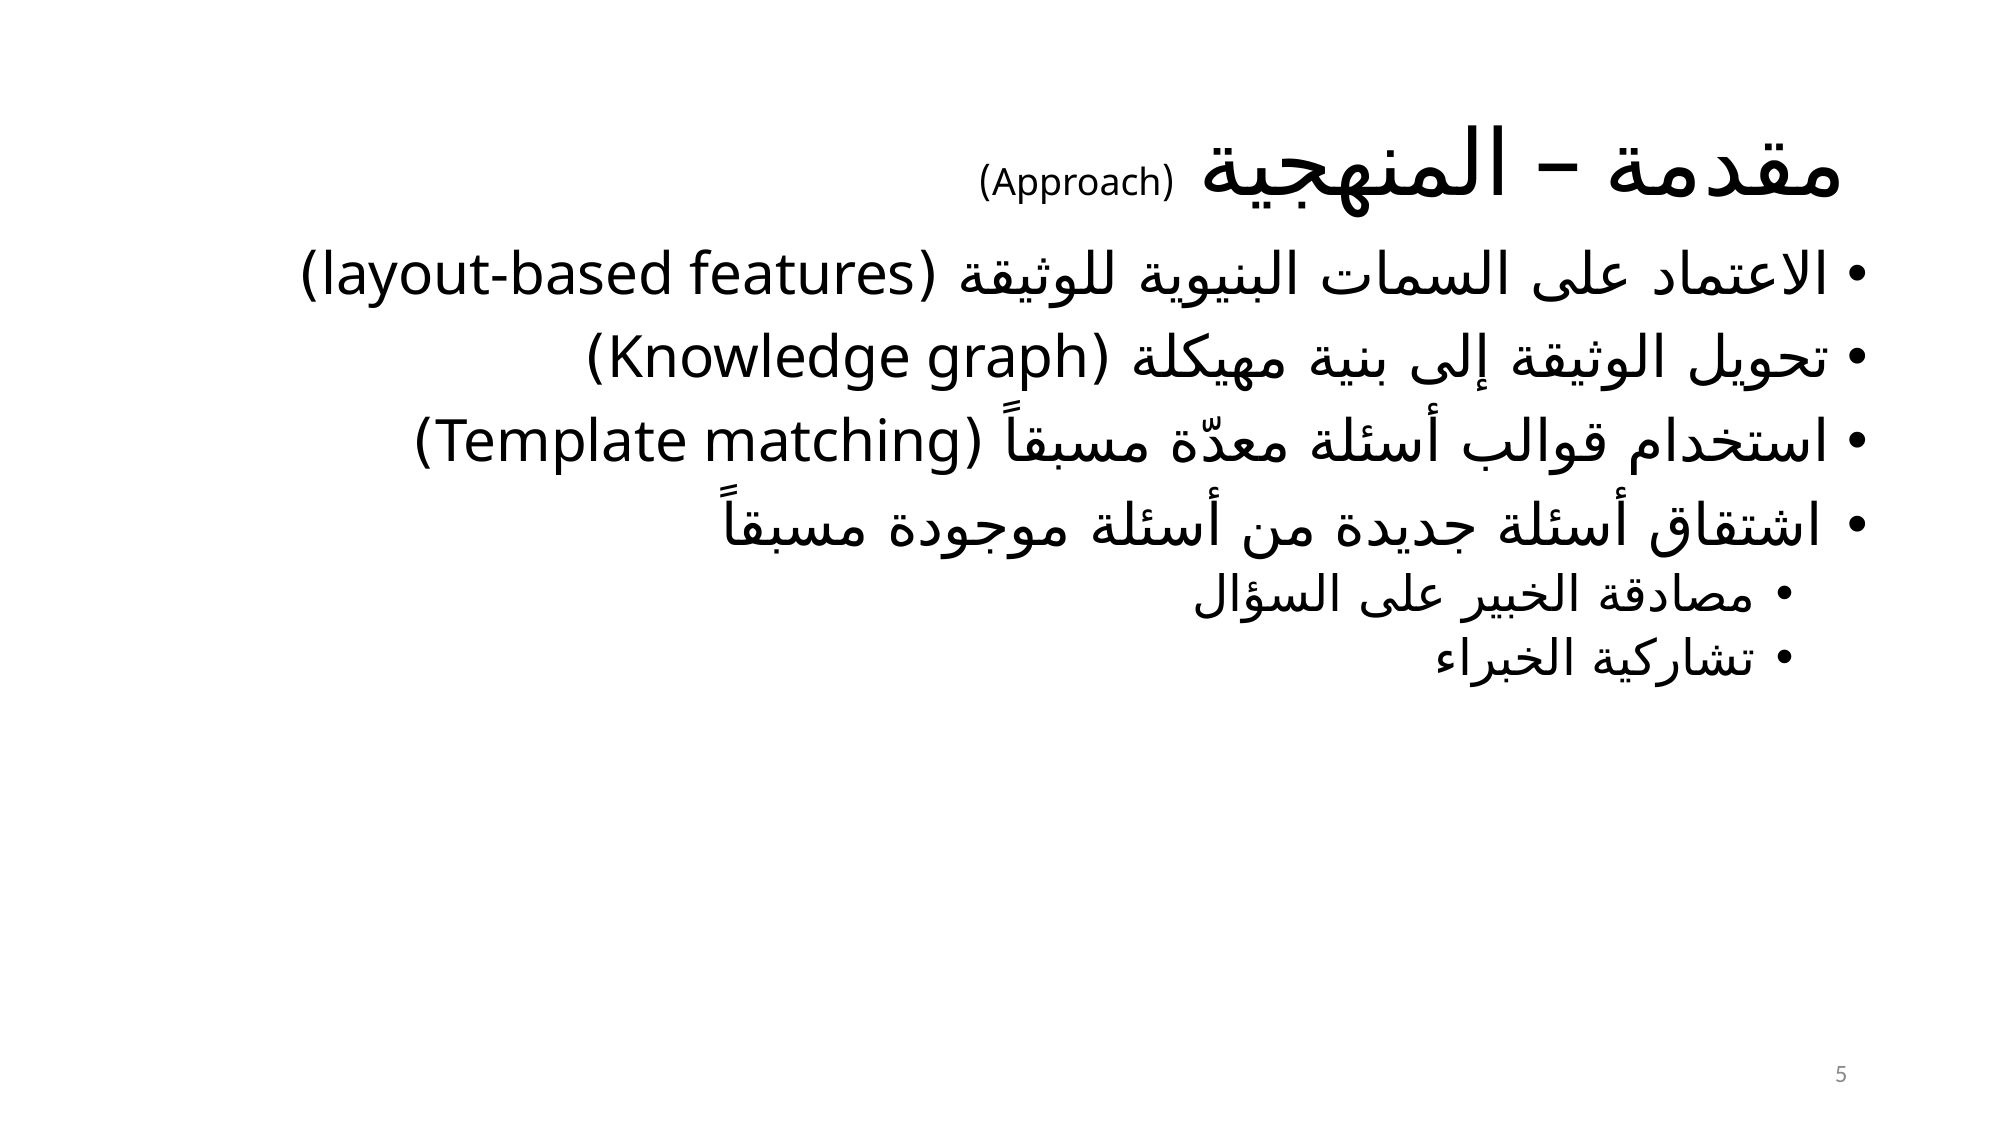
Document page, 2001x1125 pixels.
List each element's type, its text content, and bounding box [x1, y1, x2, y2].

title مقدمة – المنهجية (Approach) [137, 57, 1863, 275]
list الاعتماد على السمات البنيوية للوثيقة (layout-based features) تحويل الوثيقة إلى بنية مهيكلة (Knowledge graph) استخدام قوالب أسئلة معدّة مسبقاً (Template matching) اشتقاق أسئلة جديدة من أسئلة موجودة مسبقاً مصادقة الخبير على السؤال تشاركية الخبراء [158, 236, 1884, 1049]
slide_number 5 [1412, 1042, 1863, 1103]
